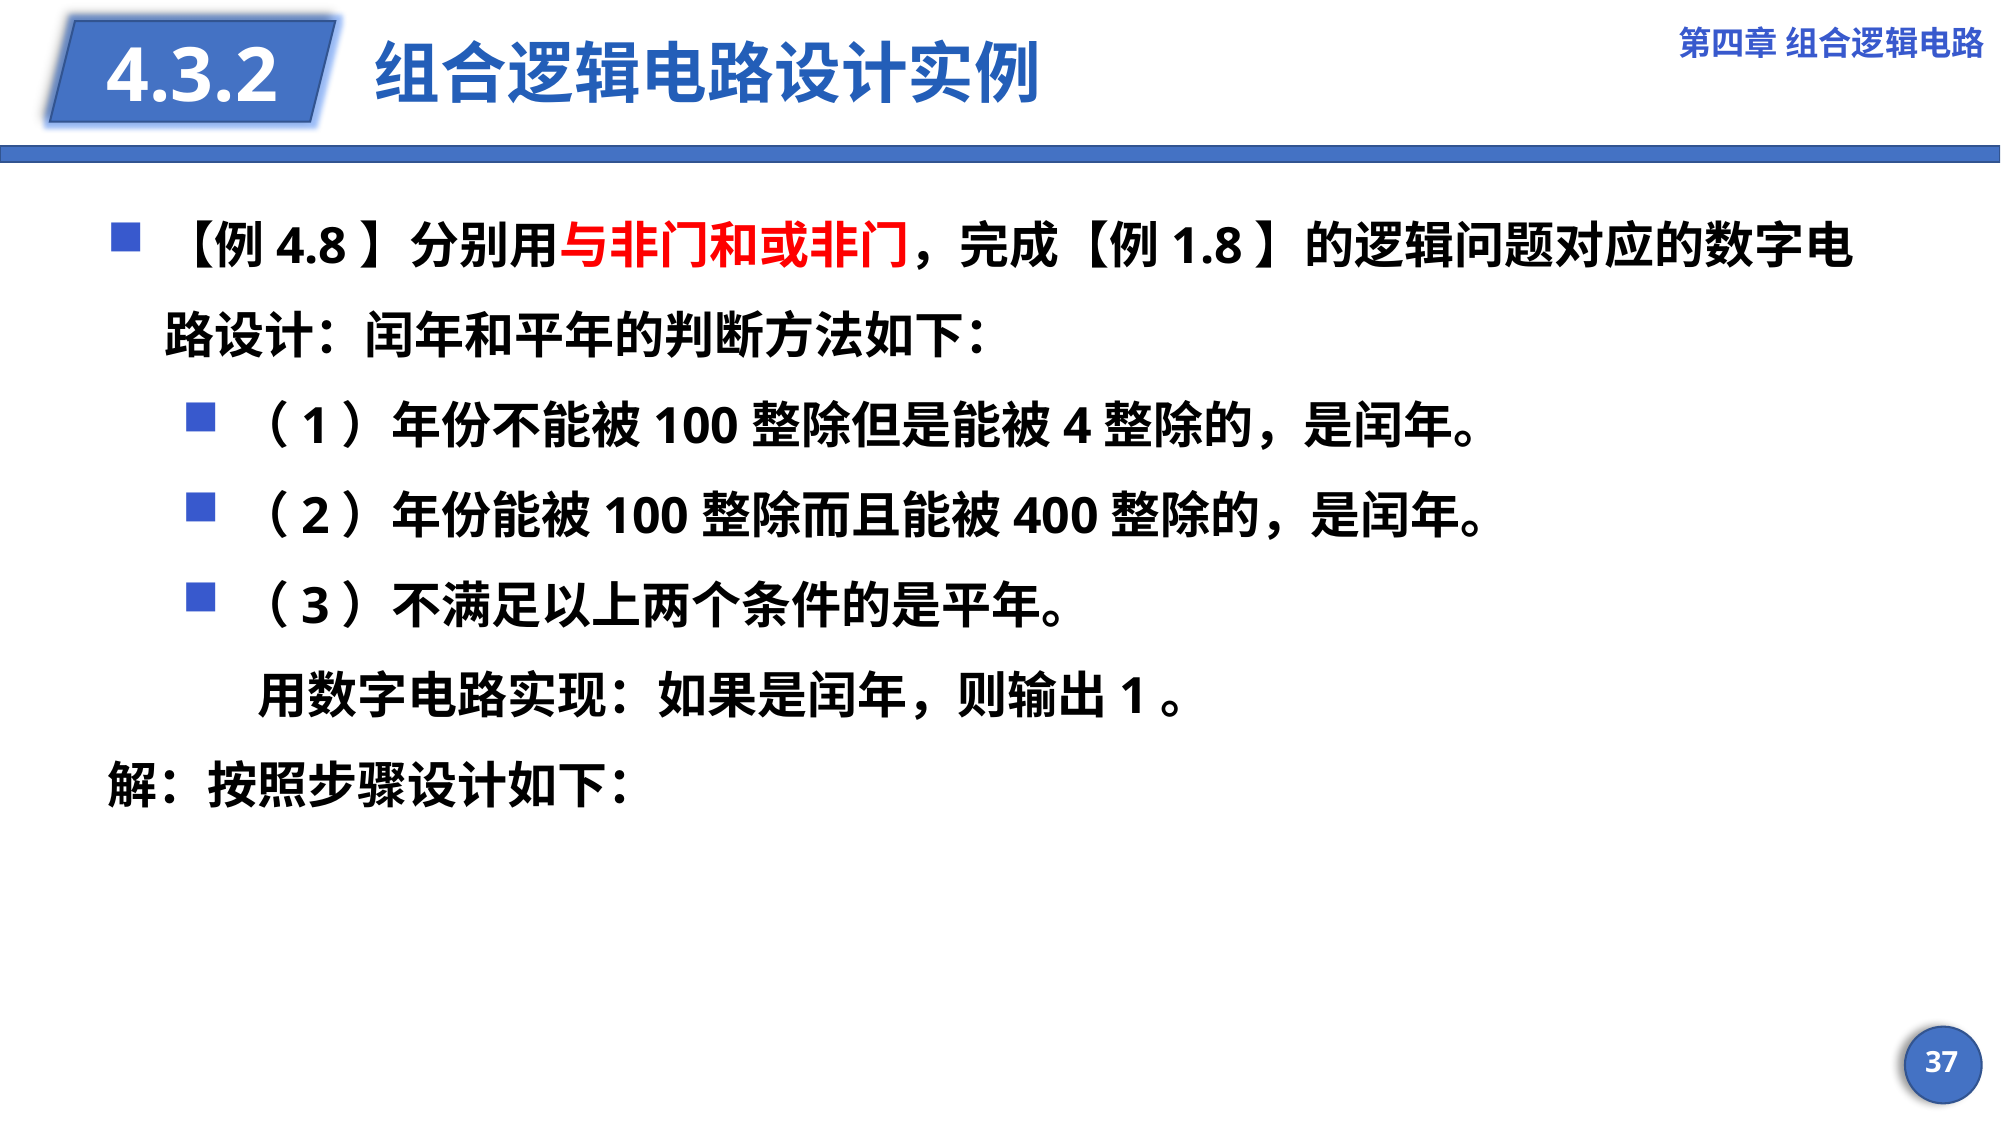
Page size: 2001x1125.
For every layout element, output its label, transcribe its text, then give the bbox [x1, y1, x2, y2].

text_box 【例4.8】分别用与非门和或非门，完成【例1.8】的逻辑问题对应的数字电路设计：闰年和平年的判断方法如下： （1）年份不能被100整除但是能被4整除的，是闰年。 （2）年份能被100整除而且能被400整除的，是闰年。 （3）不满足以上两个条件的是平年。 用数字电路实现：如果是闰年，则输出1。 解：按照步骤设计如下： [93, 175, 1908, 821]
footer 第四章 组合逻辑电路 [1654, 0, 2000, 84]
title 组合逻辑电路设计实例 [358, 16, 1306, 137]
text_box 4.3.2 [48, 20, 337, 123]
slide_number 37 [1895, 1033, 1989, 1094]
